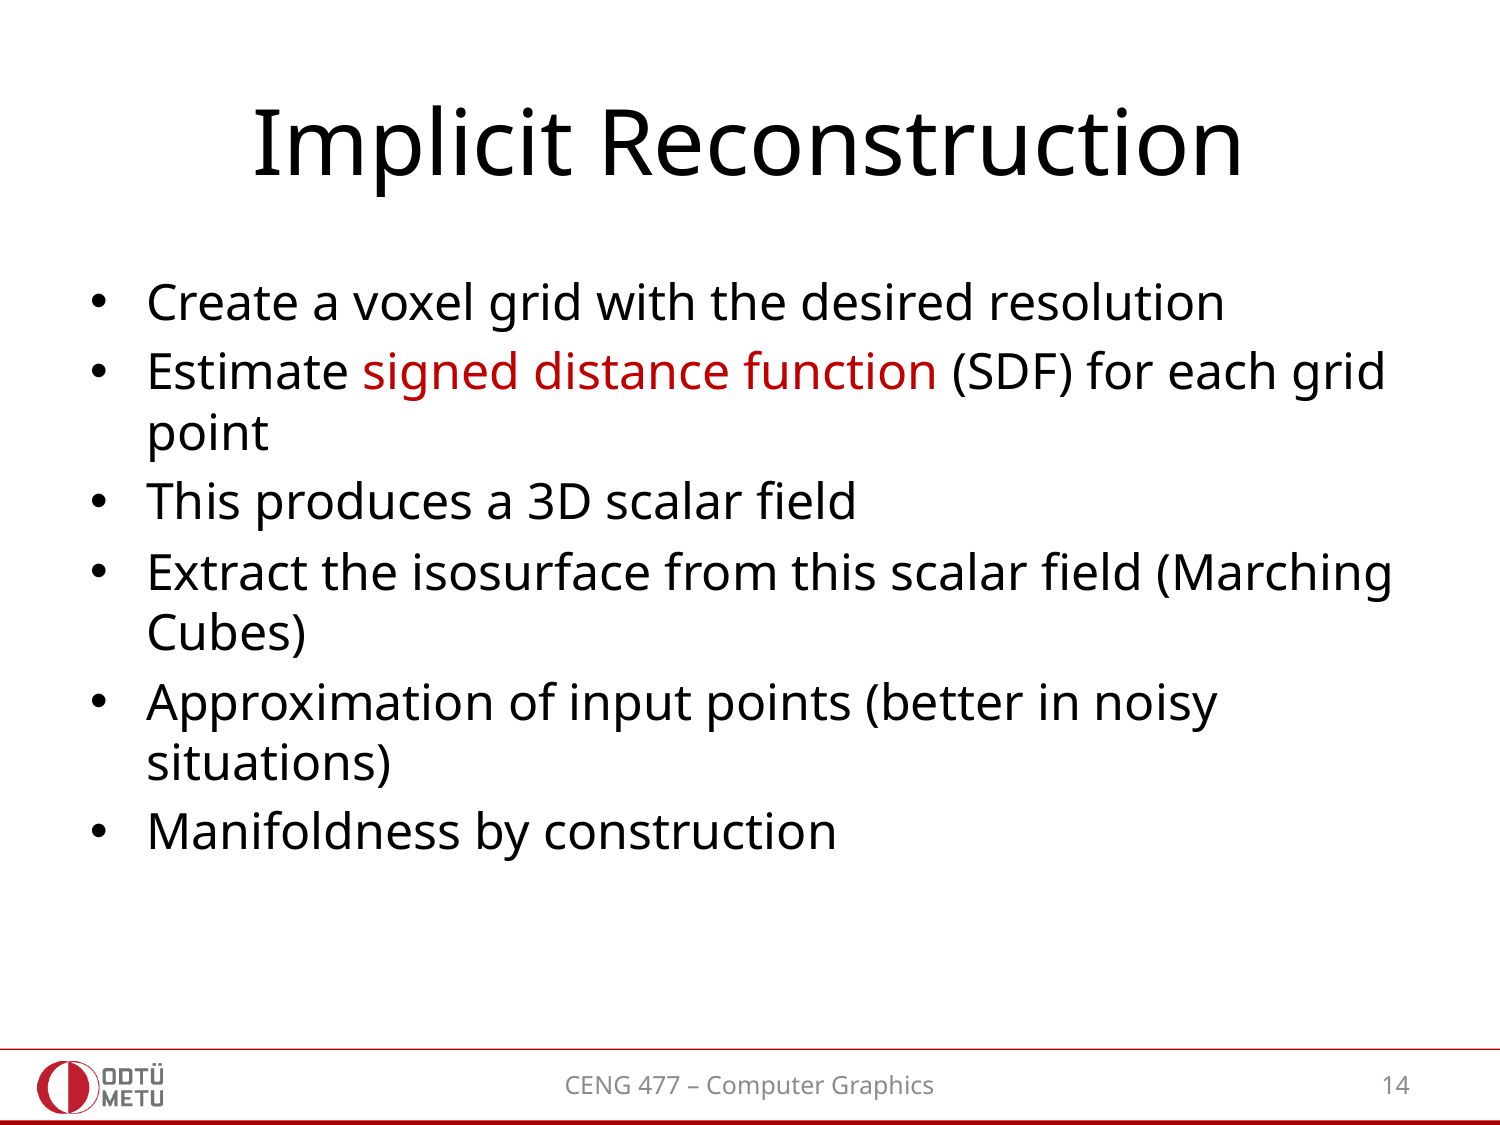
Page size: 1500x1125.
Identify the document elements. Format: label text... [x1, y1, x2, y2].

slide_number 14 [1074, 1056, 1425, 1117]
title Implicit Reconstruction [75, 45, 1425, 233]
picture [37, 1061, 163, 1114]
footer CENG 477 – Computer Graphics [512, 1056, 988, 1117]
list Create a voxel grid with the desired resolution Estimate signed distance function (SDF) for each grid point This produces a 3D scalar field Extract the isosurface from this scalar field (Marching Cubes) Approximation of input points (better in noisy situations) Manifoldness by construction [75, 262, 1488, 1038]
